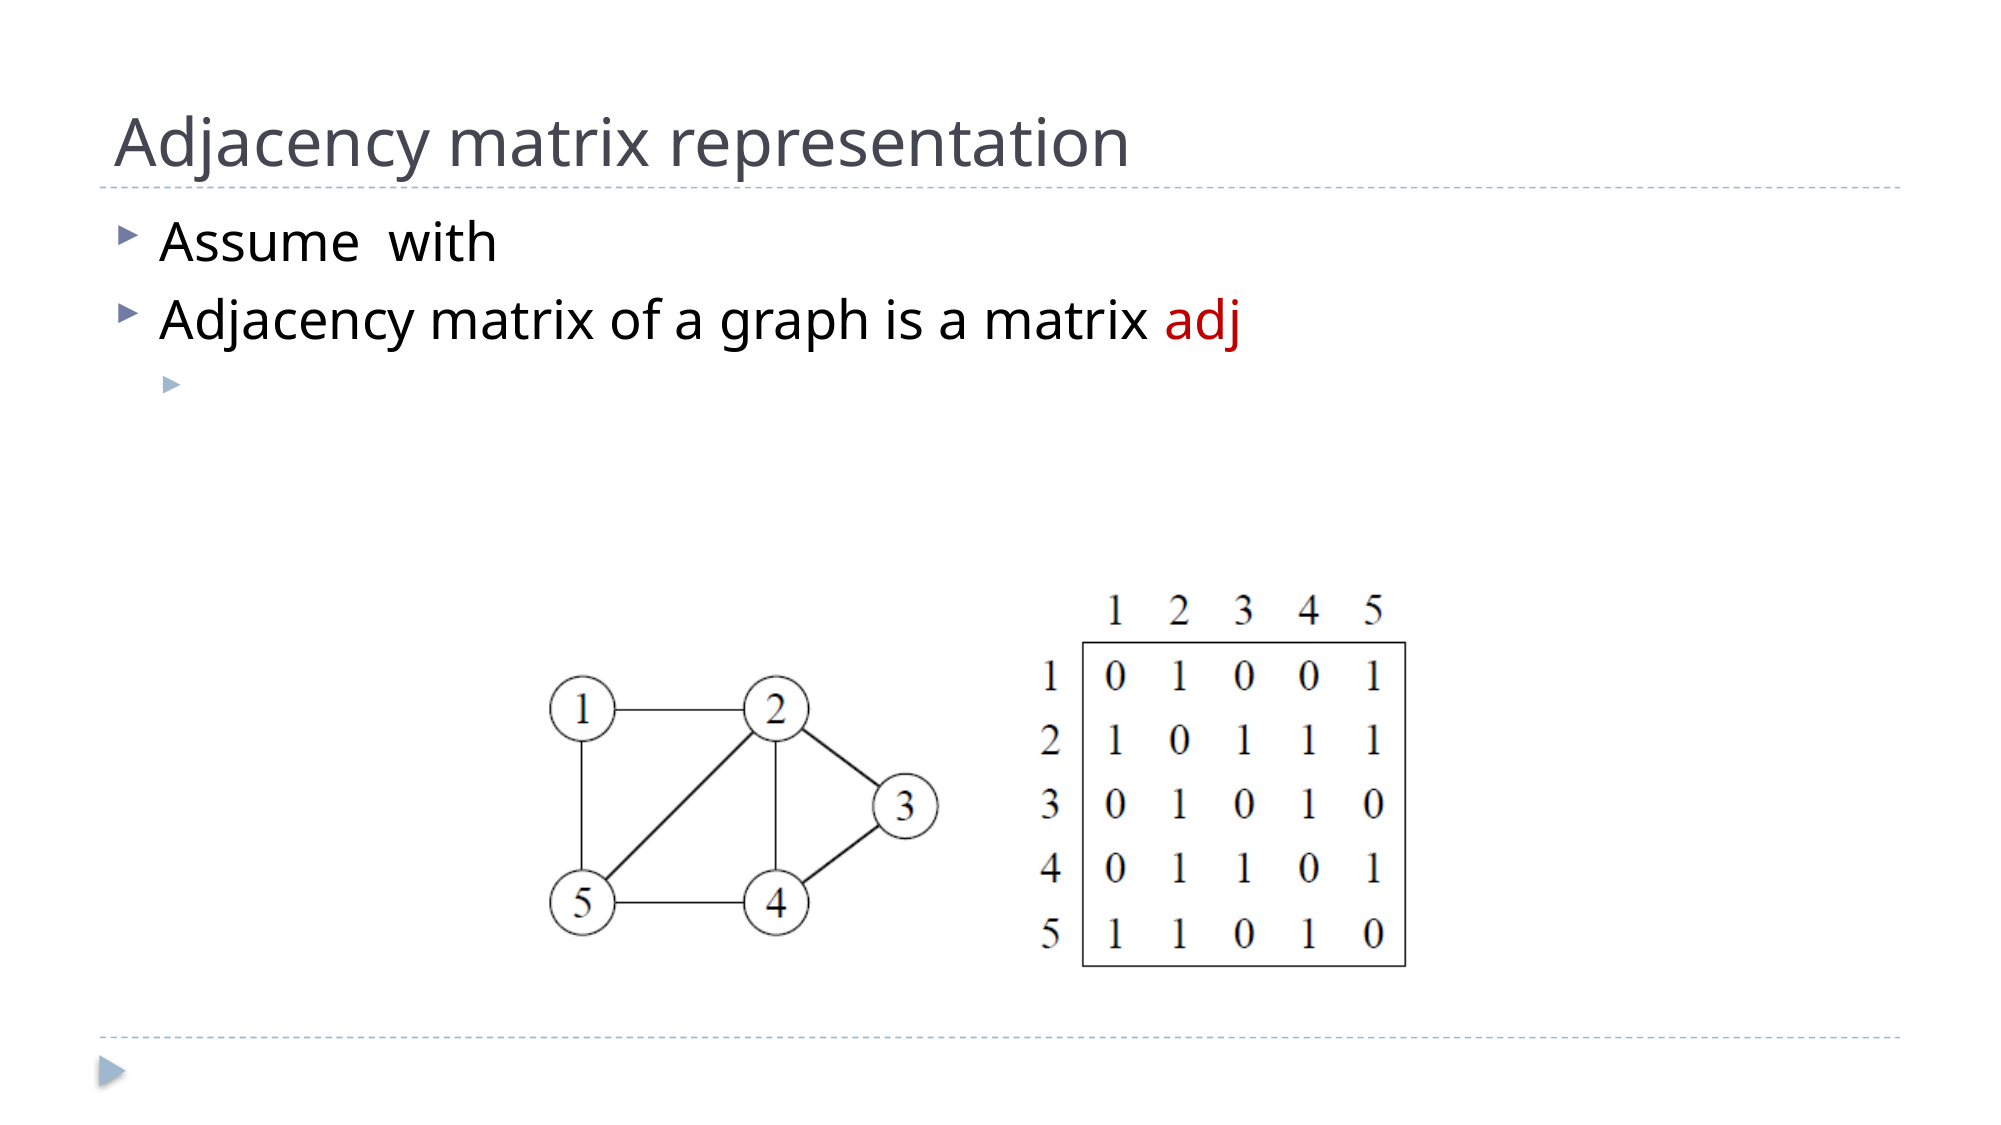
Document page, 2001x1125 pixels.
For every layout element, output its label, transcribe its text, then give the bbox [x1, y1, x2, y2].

picture [520, 616, 963, 982]
title Adjacency matrix representation [99, 24, 1901, 188]
picture [1012, 566, 1473, 1001]
